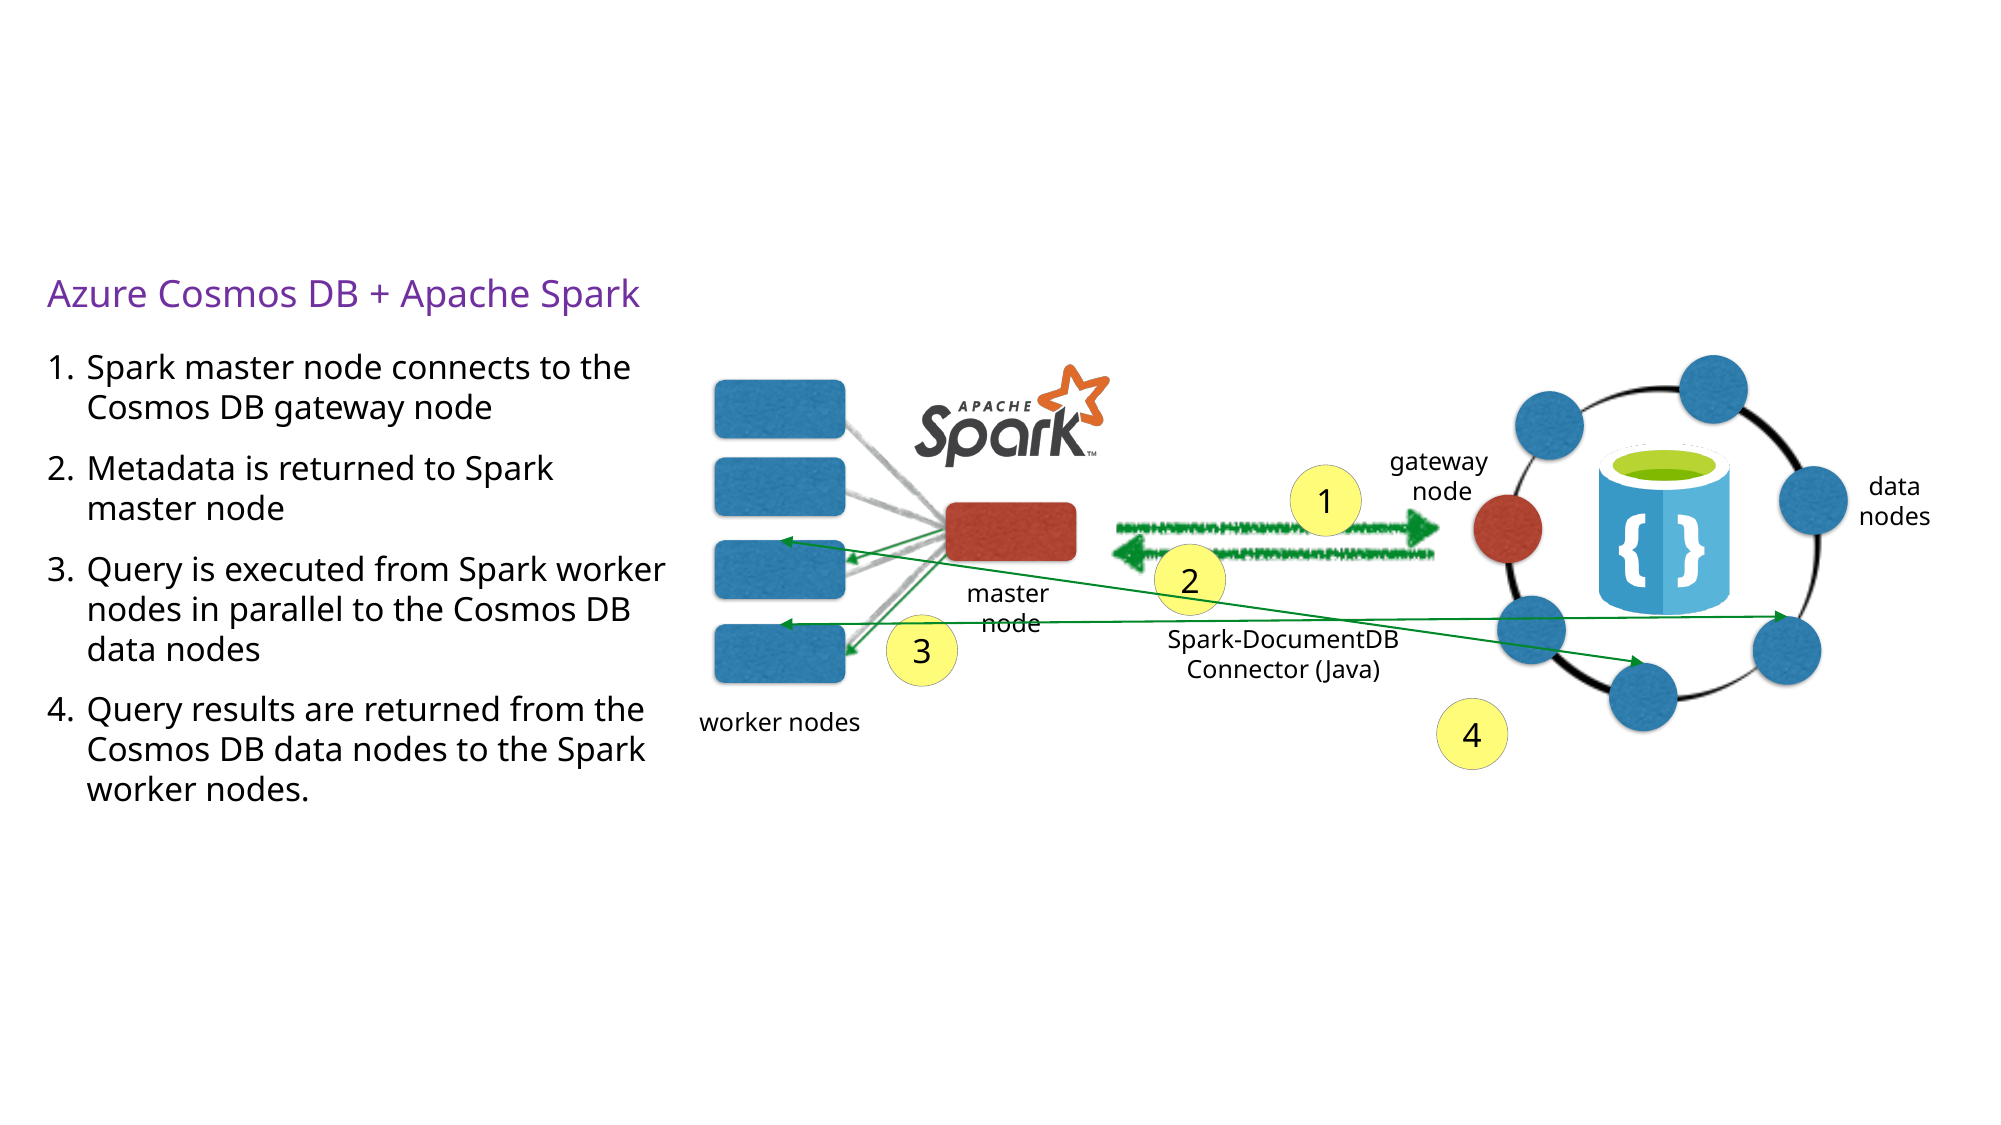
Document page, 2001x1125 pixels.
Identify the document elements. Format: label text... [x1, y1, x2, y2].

text_box Spark master node connects to the Cosmos DB gateway node Metadata is returned to Spark master node Query is executed from Spark worker nodes in parallel to the Cosmos DB data nodes Query results are returned from the Cosmos DB data nodes to the Spark worker nodes. [32, 339, 686, 816]
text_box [697, 355, 1936, 770]
text_box Azure Cosmos DB + Apache Spark [32, 263, 735, 323]
